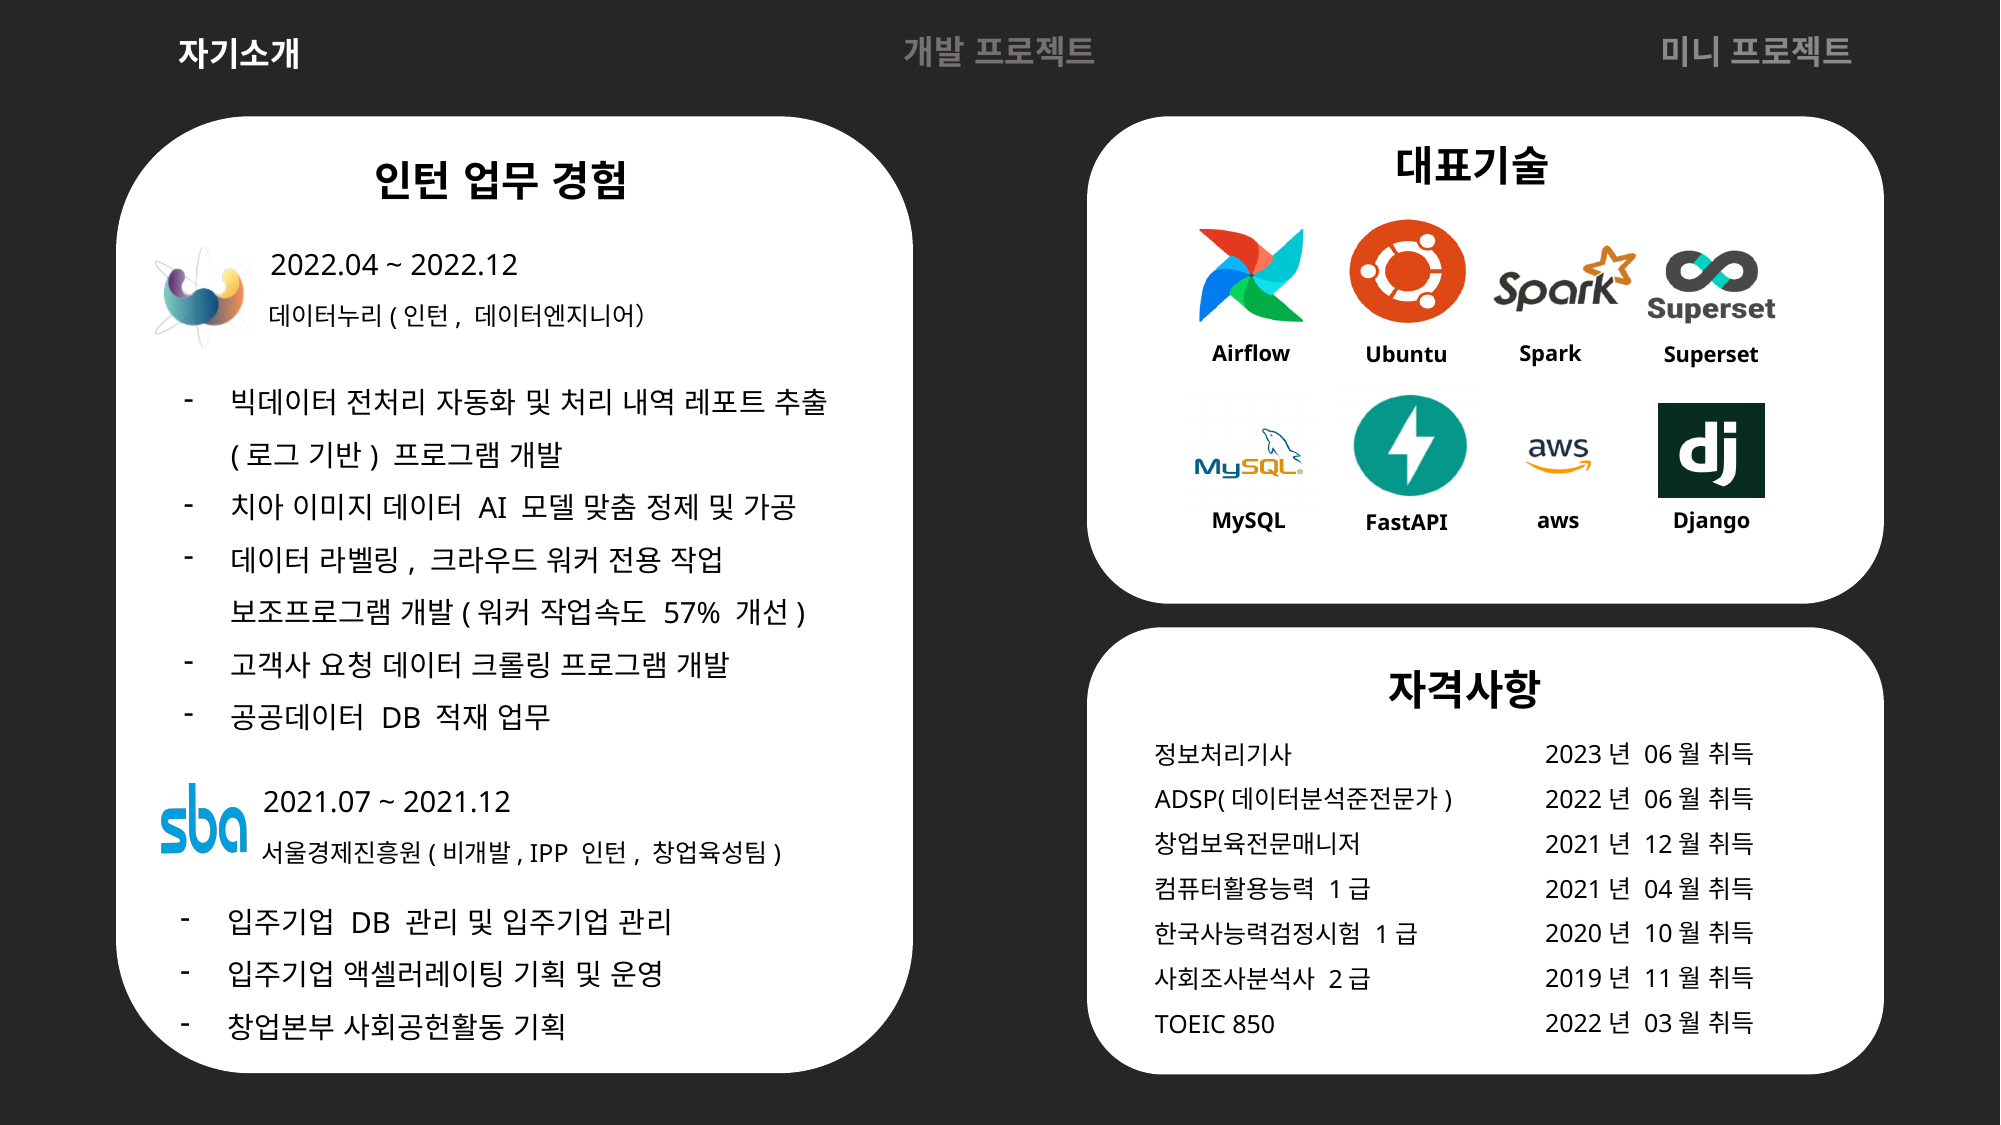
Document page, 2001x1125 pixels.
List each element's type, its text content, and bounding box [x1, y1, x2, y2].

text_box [117, 117, 912, 1073]
text_box 개발 프로젝트 [860, 23, 1140, 79]
text_box 미니 프로젝트 [1630, 23, 1883, 79]
picture [151, 783, 256, 876]
picture [151, 242, 262, 348]
text_box 자기소개 [144, 25, 335, 81]
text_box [1088, 117, 1883, 1074]
